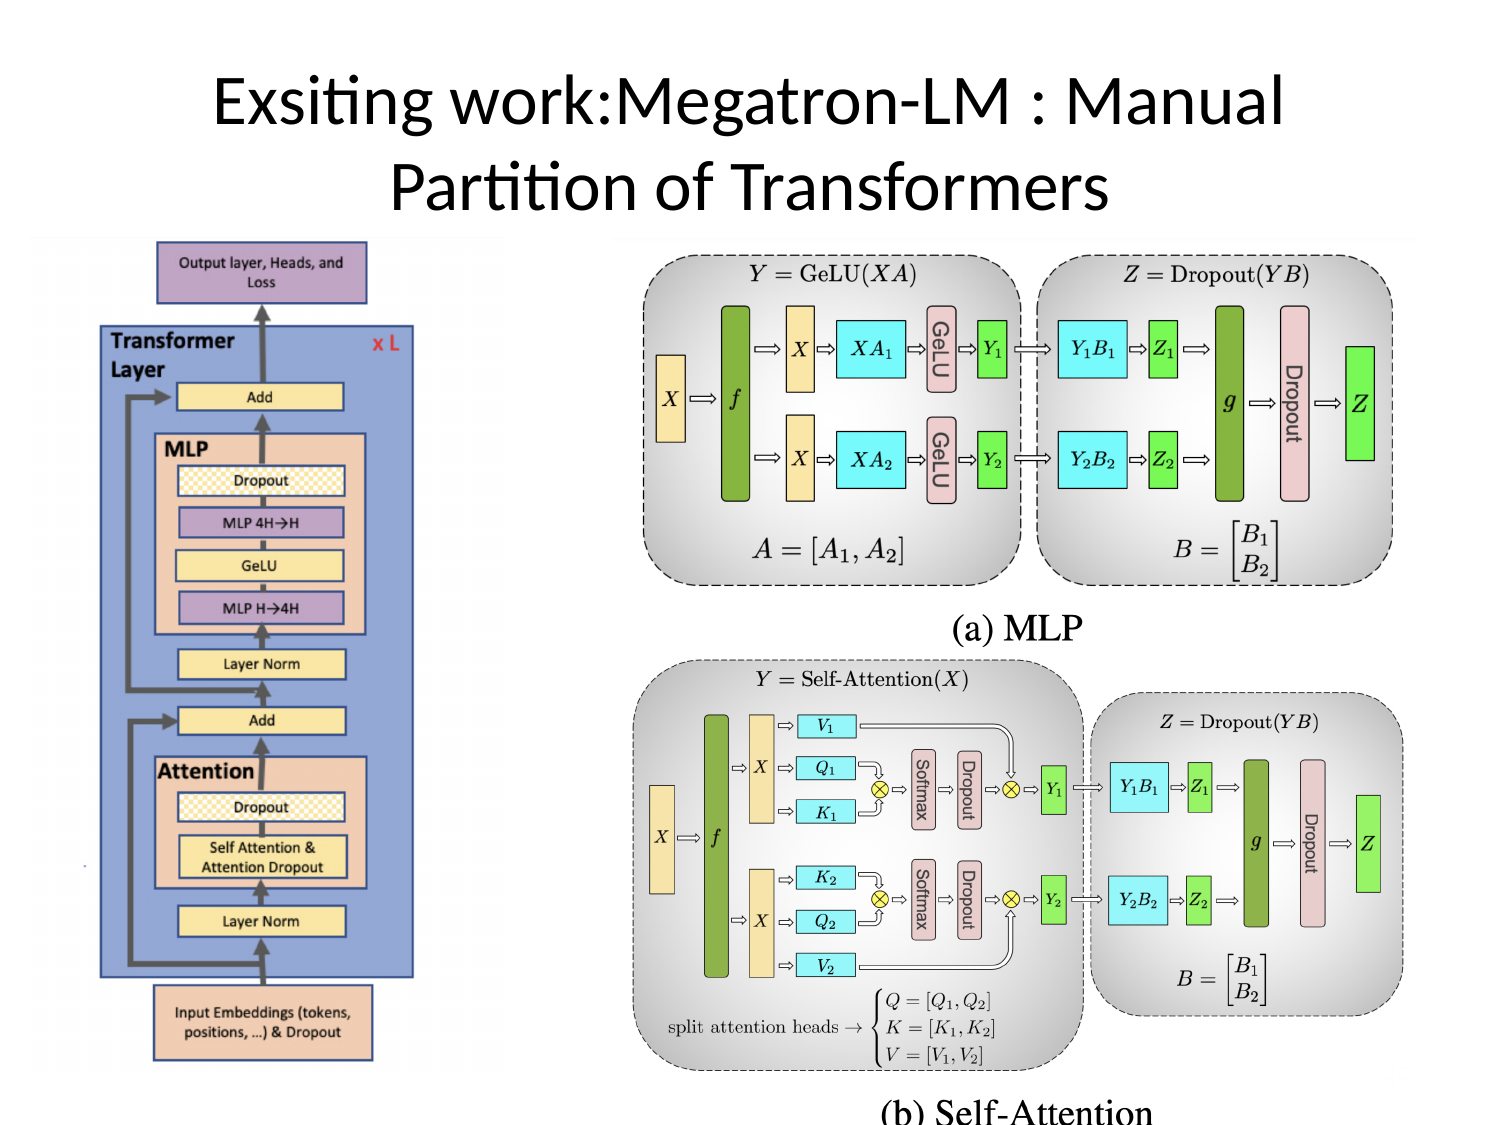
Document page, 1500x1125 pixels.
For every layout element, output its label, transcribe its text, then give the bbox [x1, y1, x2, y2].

picture [29, 237, 504, 1073]
picture [610, 238, 1419, 1125]
title Exsiting work:Megatron-LM : Manual Partition of Transformers [75, 45, 1425, 233]
